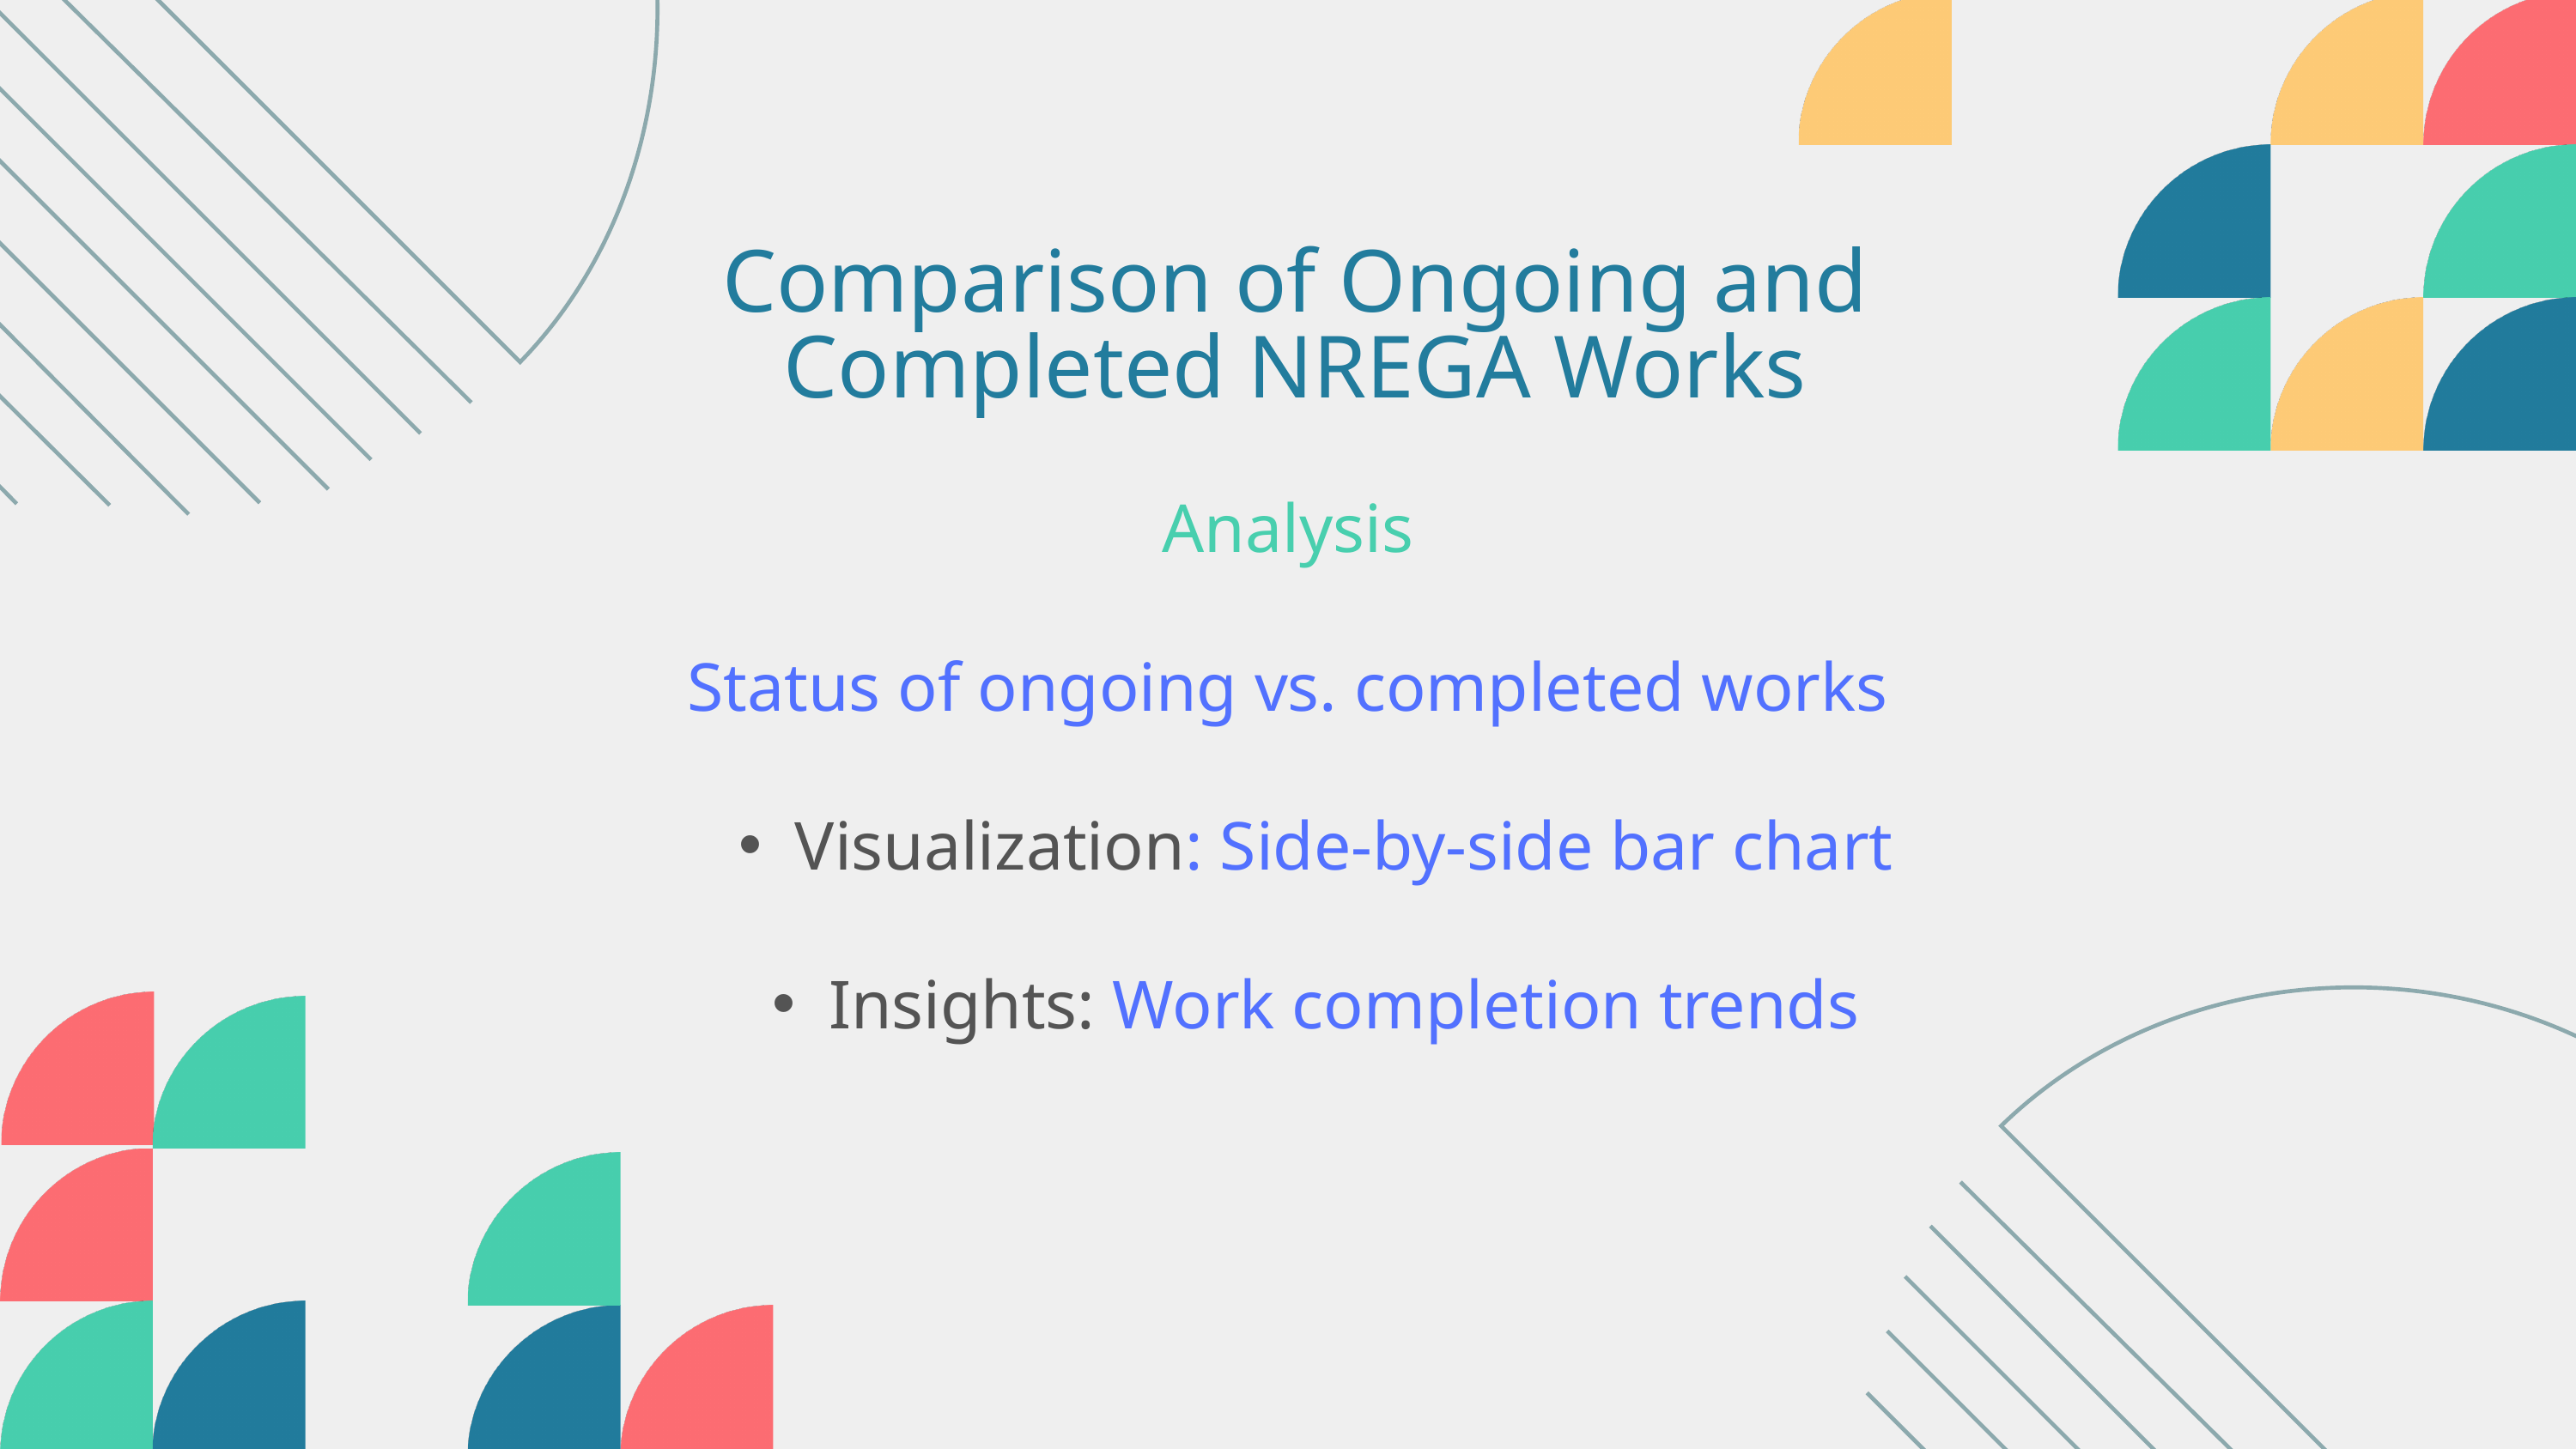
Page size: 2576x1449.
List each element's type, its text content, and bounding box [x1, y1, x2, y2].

text_box [2117, 144, 2271, 297]
text_box [2424, 297, 2576, 451]
text_box [620, 1305, 774, 1449]
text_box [0, 0, 851, 67]
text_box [2025, 1066, 2576, 1449]
text_box [0, 1149, 153, 1300]
text_box [152, 996, 306, 1149]
text_box Comparison of Ongoing and Completed NREGA Works [547, 243, 2044, 415]
text_box [2423, 144, 2576, 297]
text_box [467, 1306, 620, 1449]
text_box [2117, 297, 2271, 451]
text_box [1, 991, 155, 1145]
text_box [2271, 297, 2424, 451]
text_box [0, 1300, 152, 1449]
text_box [152, 1300, 306, 1449]
text_box [2270, 0, 2424, 145]
text_box [1798, 0, 1952, 145]
text_box Analysis Status of ongoing vs. completed works Visualization: Side-by-side bar chart Insights: Work completion trends [532, 486, 2044, 1281]
text_box [2424, 0, 2576, 144]
text_box [467, 1152, 621, 1306]
